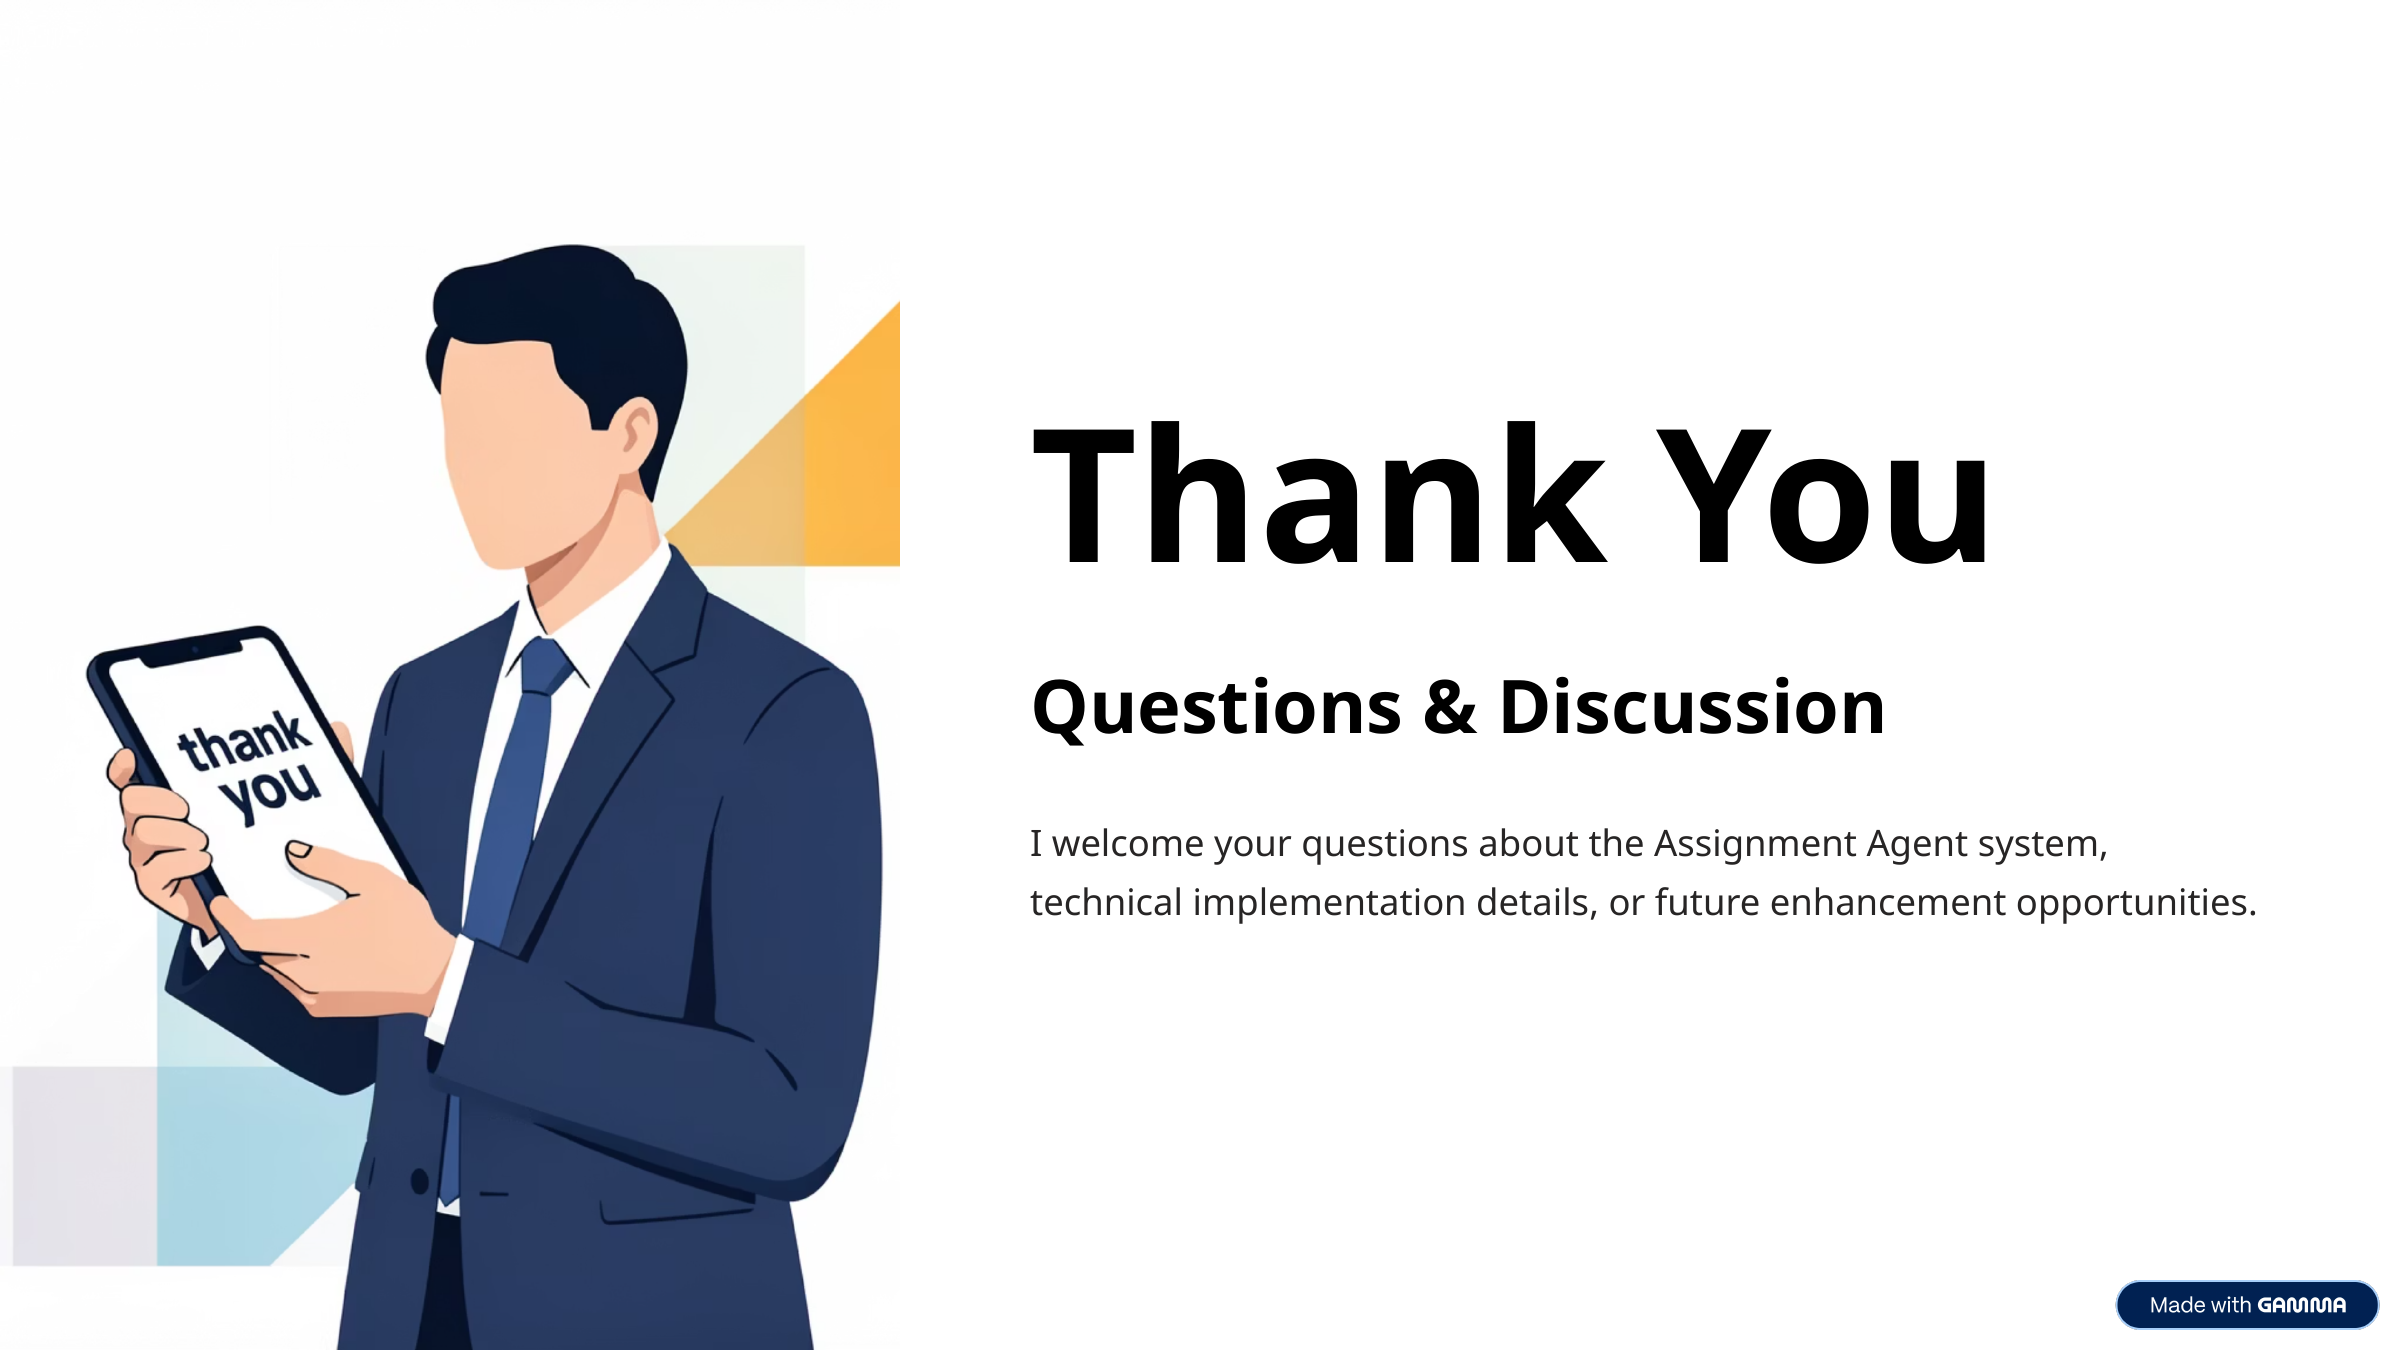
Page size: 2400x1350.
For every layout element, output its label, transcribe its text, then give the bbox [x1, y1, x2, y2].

picture [2106, 1271, 2389, 1339]
picture [0, 0, 900, 1350]
text_box Thank You [1030, 367, 2270, 600]
text_box I welcome your questions about the Assignment Agent system, technical implementation details, or future enhancement opportunities. [1030, 804, 2270, 983]
text_box Questions & Discussion [1030, 655, 1888, 749]
